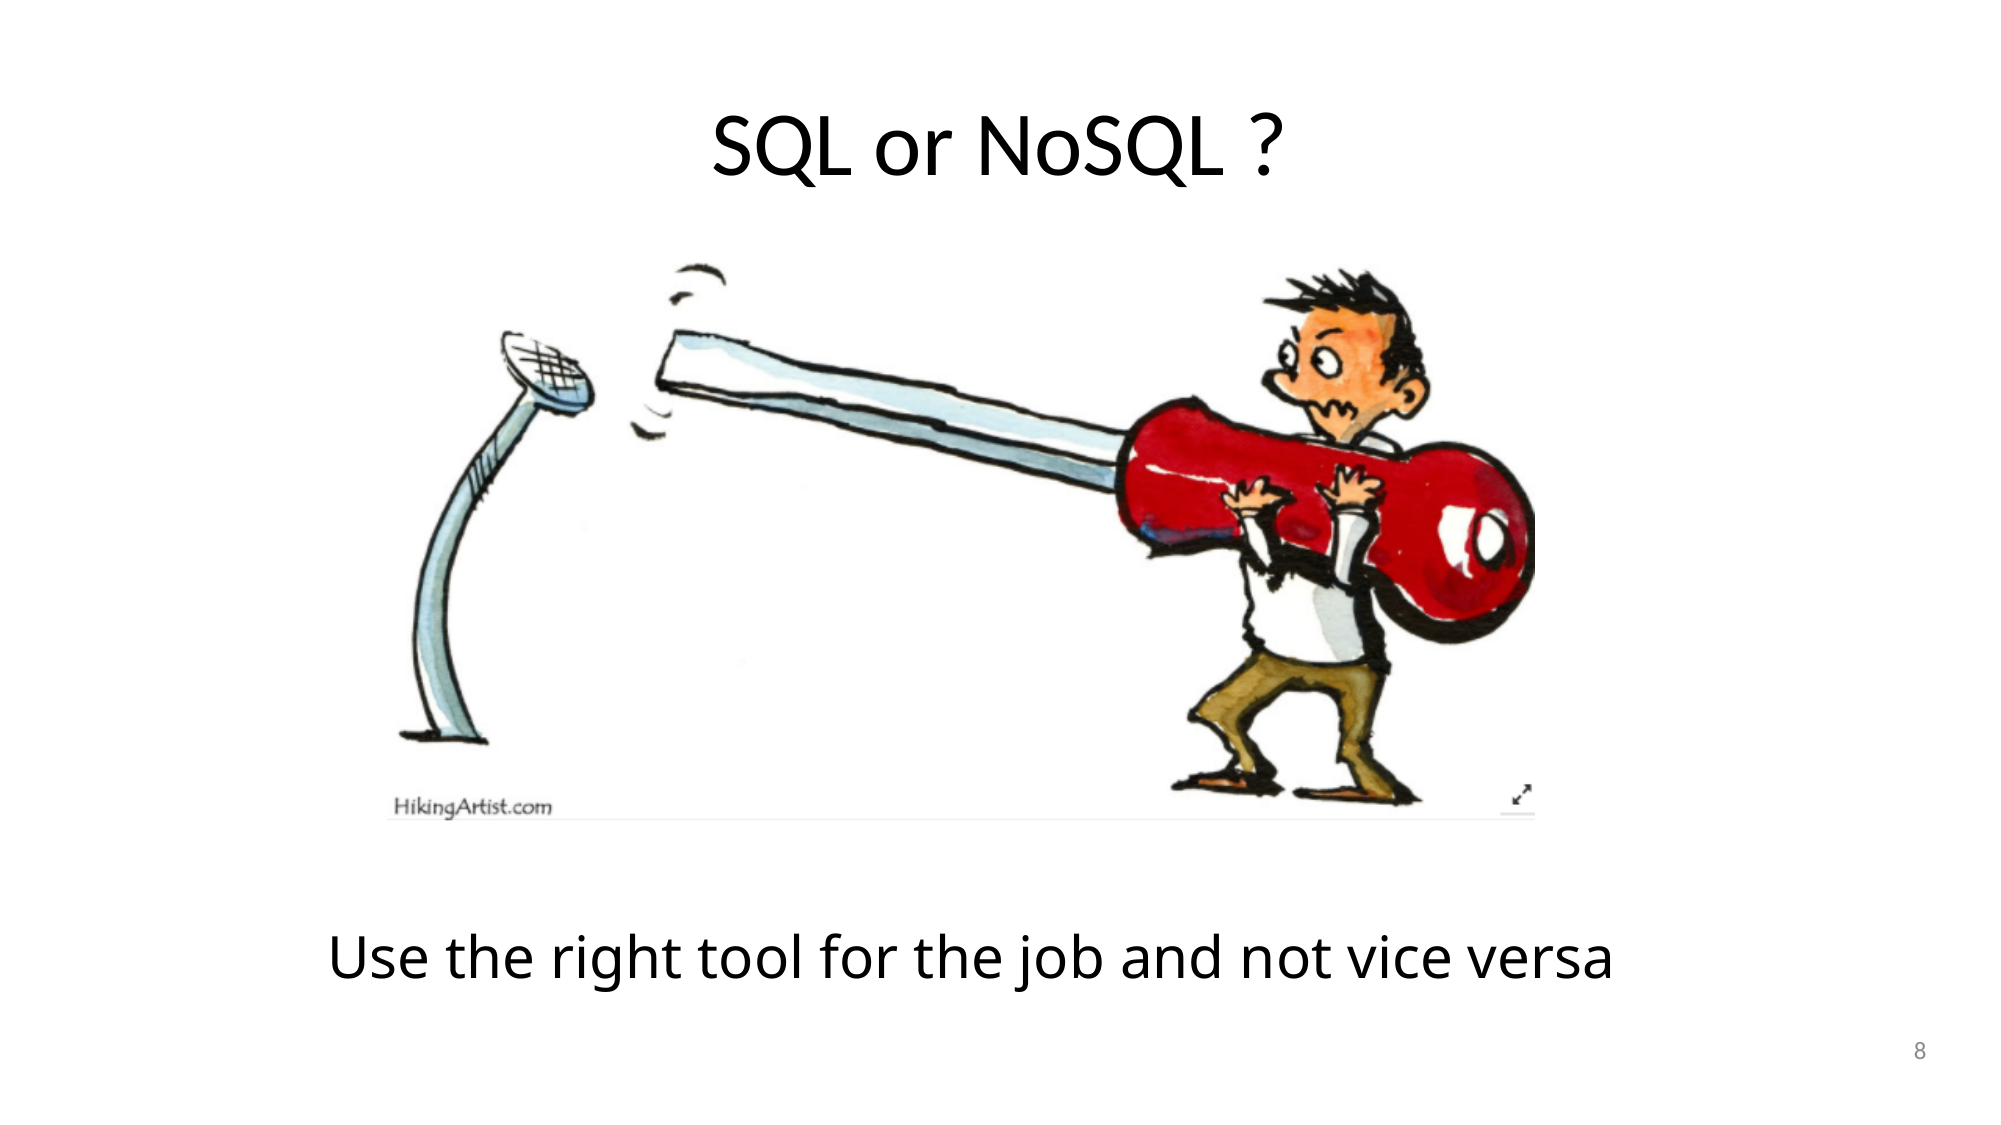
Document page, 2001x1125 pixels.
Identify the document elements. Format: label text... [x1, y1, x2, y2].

picture [387, 262, 1535, 834]
title SQL or NoSQL ? [99, 45, 1900, 233]
text_box Use the right tool for the job and not vice versa [312, 912, 1713, 998]
slide_number 8 [1475, 1020, 1942, 1080]
